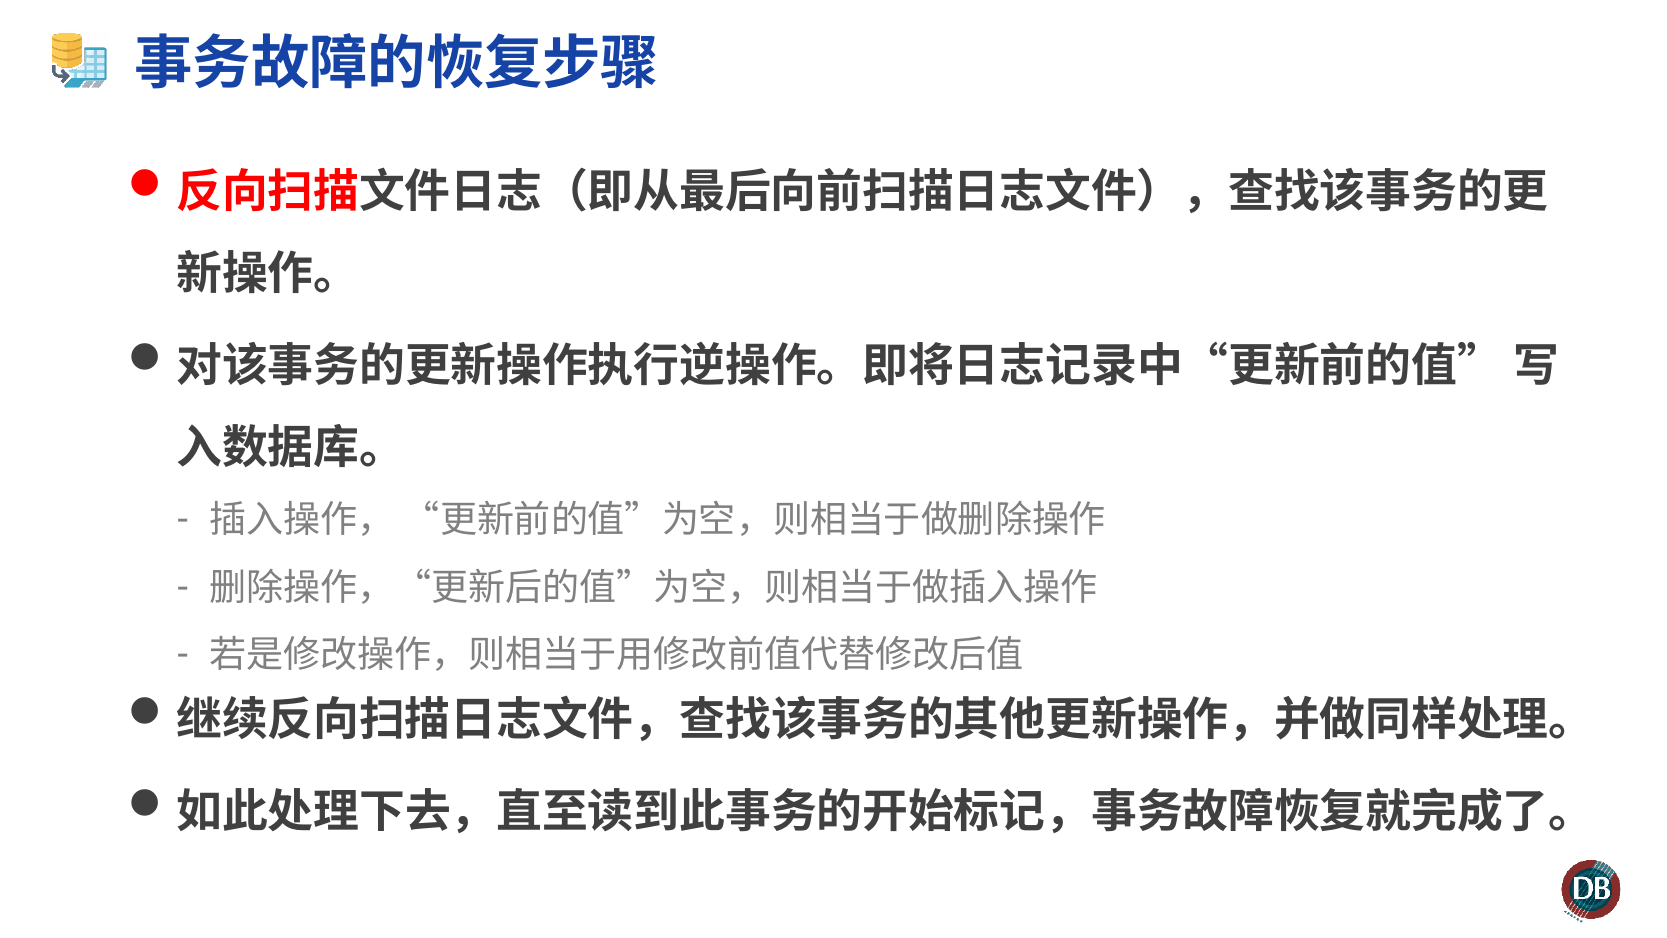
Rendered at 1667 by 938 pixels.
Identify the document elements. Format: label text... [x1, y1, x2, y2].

title 事务故障的恢复步骤 [118, 17, 1590, 103]
list 反向扫描文件日志（即从最后向前扫描日志文件），查找该事务的更新操作。 对该事务的更新操作执行逆操作。即将日志记录中“更新前的值” 写入数据库。 插入操作， “更新前的值”为空，则相当于做删除操作 删除操作，“更新后的值”为空，则相当于做插入操作 若是修改操作，则相当于用修改前值代替修改后值 继续反向扫描日志文件，查找该事务的其他更新操作，并做同样处理。 如此处理下去，直至读到此事务的开始标记，事务故障恢复就完成了。 [112, 126, 1590, 844]
picture [49, 30, 109, 90]
picture [1557, 858, 1623, 924]
